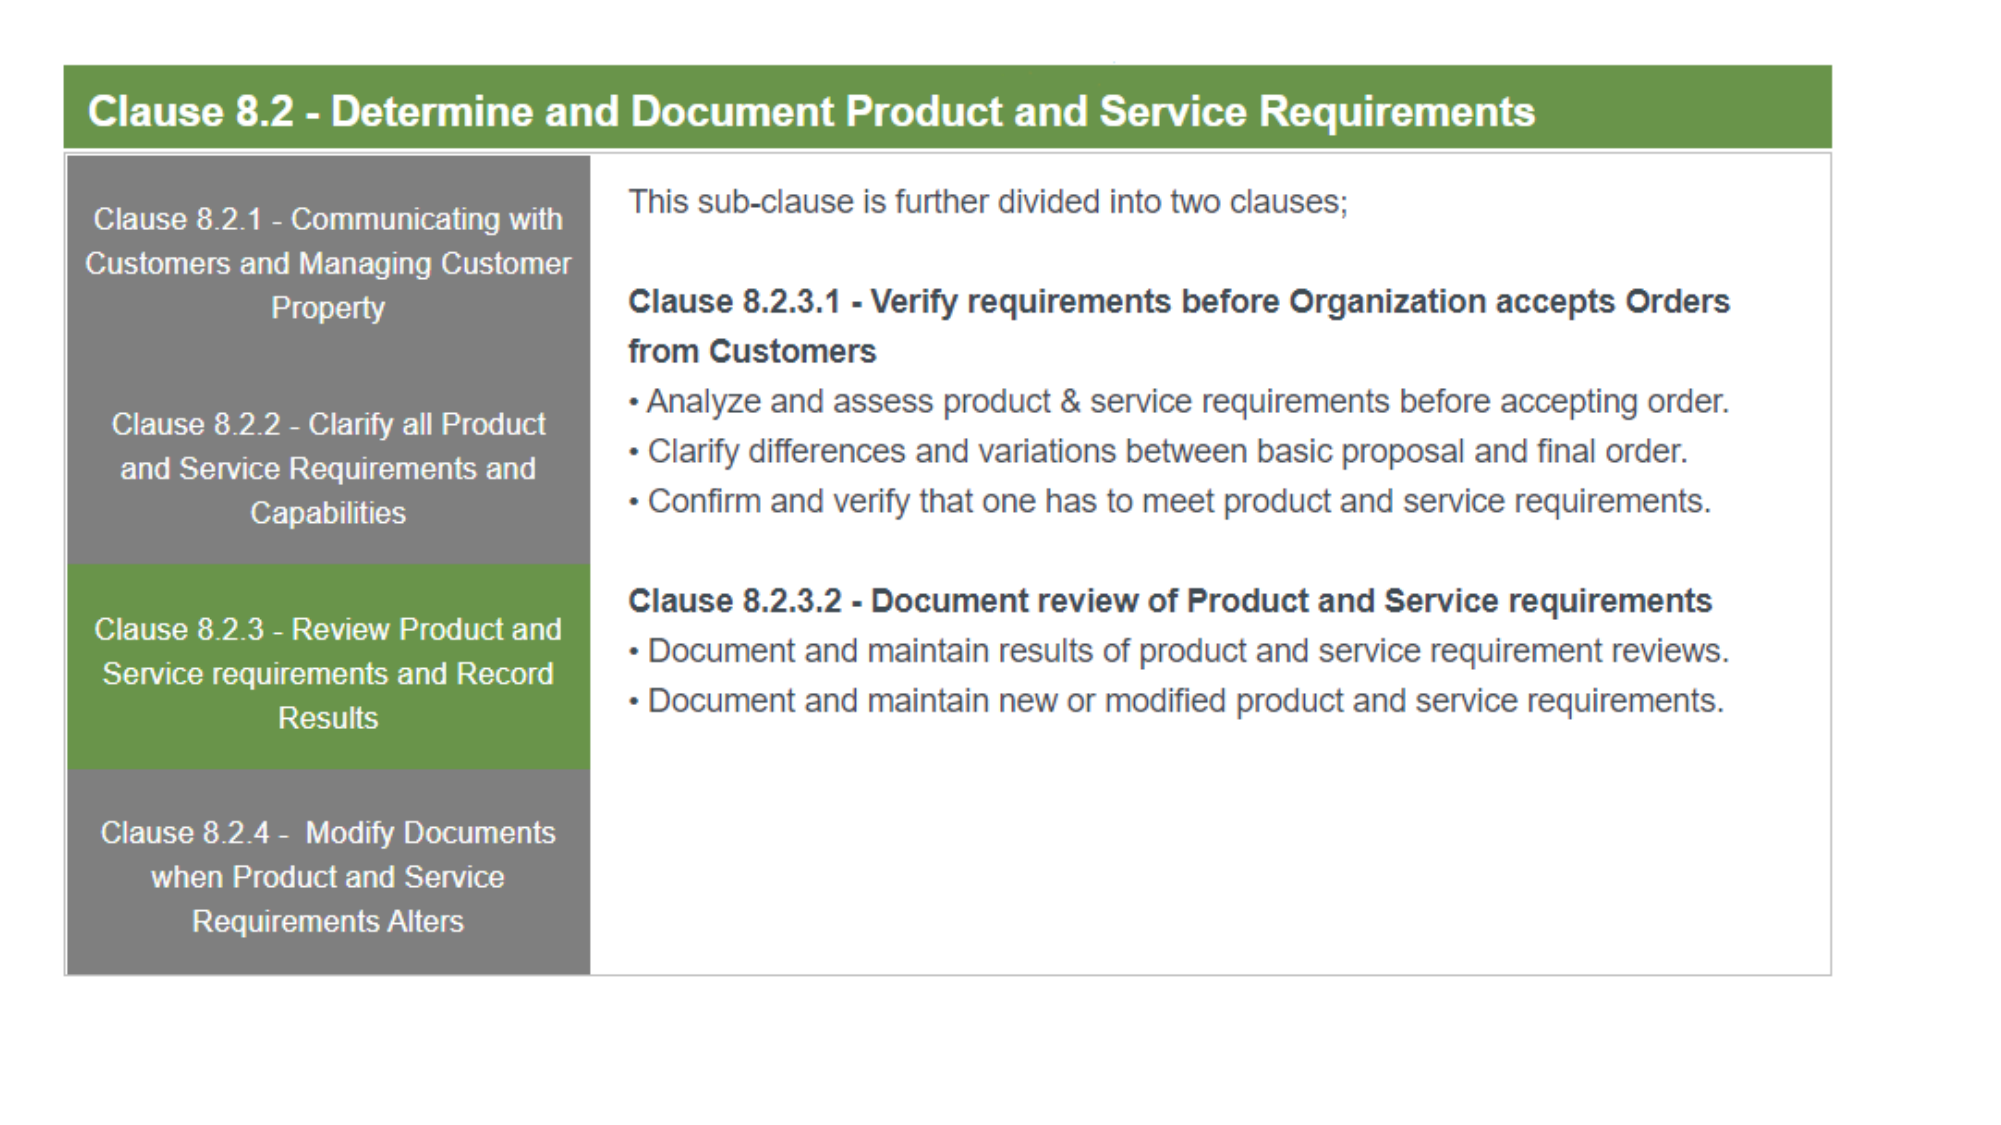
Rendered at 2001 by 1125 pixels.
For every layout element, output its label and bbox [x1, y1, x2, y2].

picture [31, 51, 1866, 1016]
